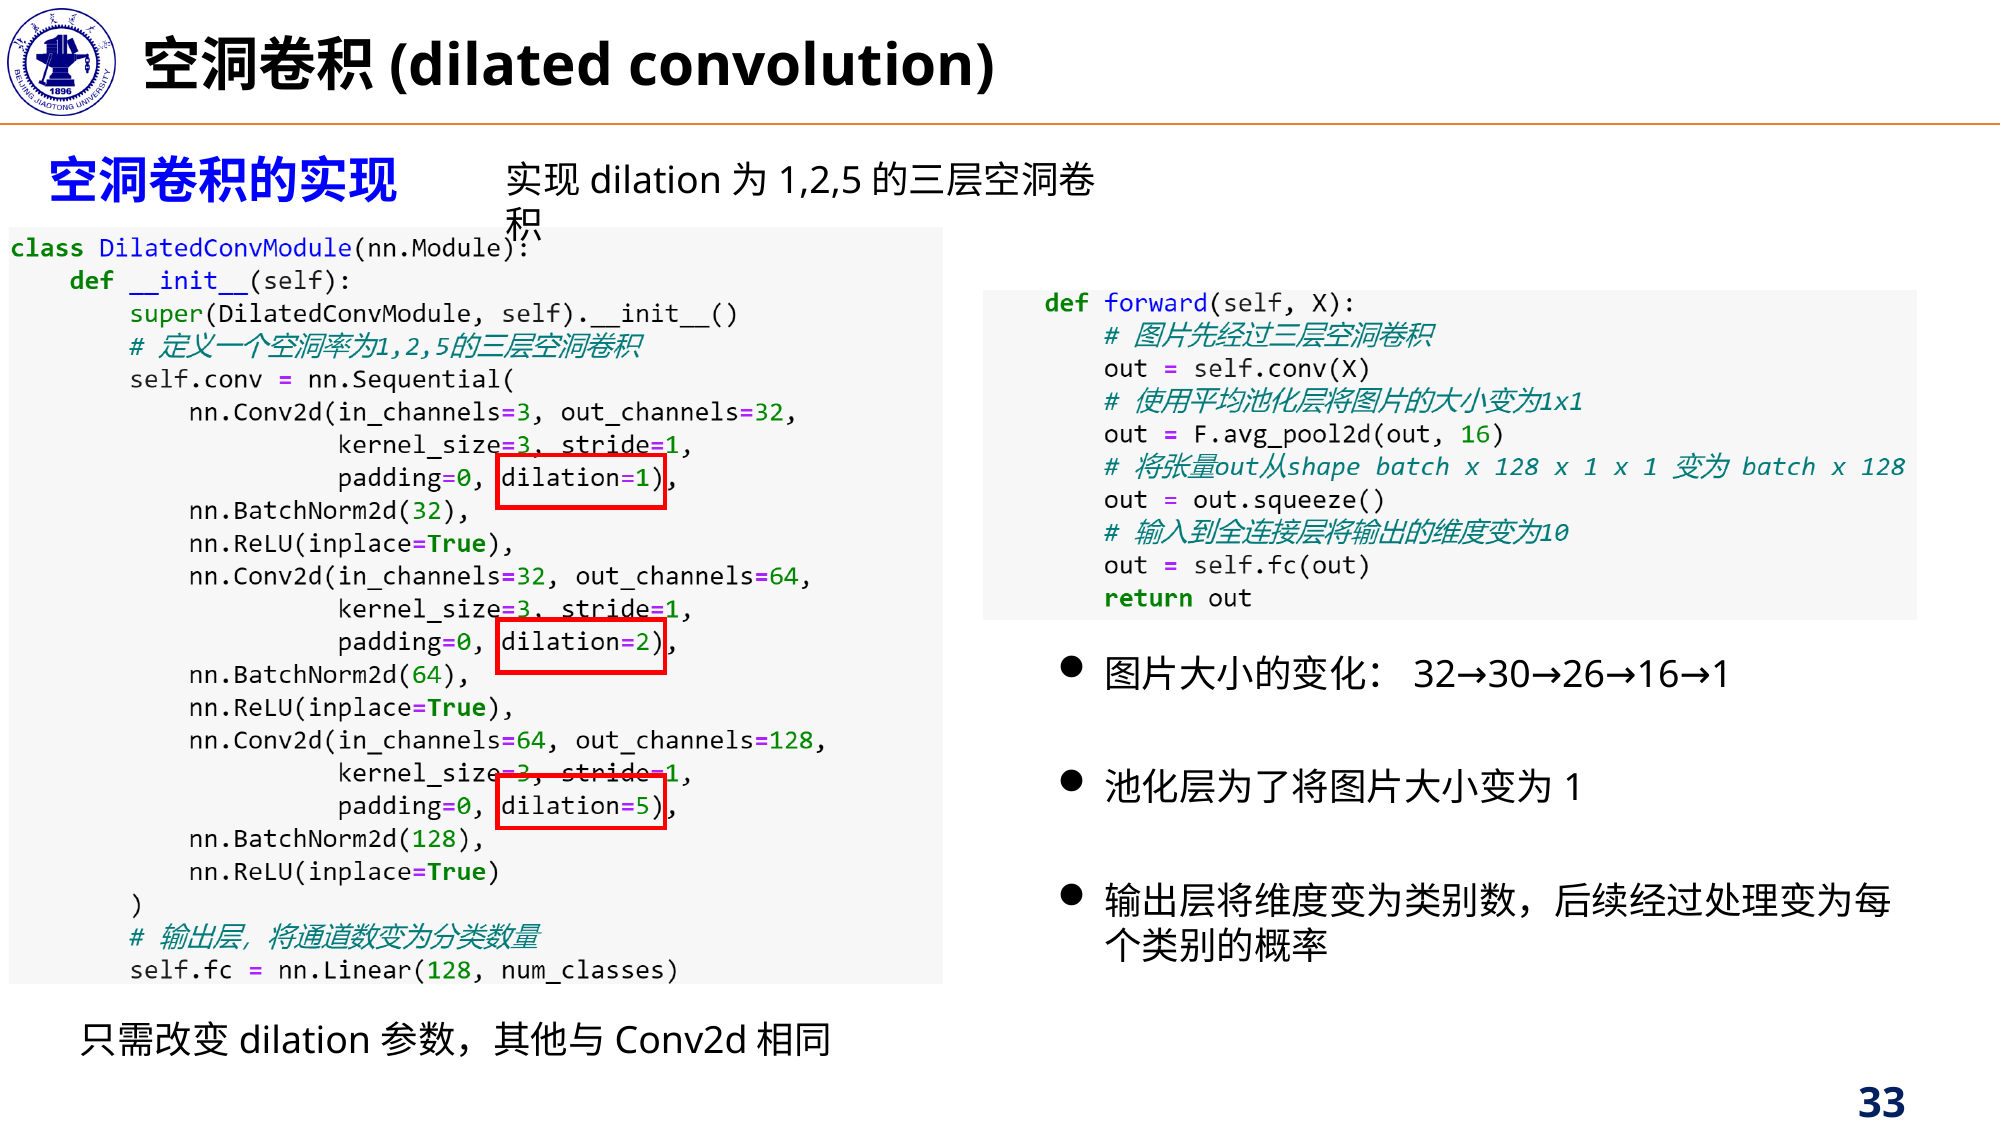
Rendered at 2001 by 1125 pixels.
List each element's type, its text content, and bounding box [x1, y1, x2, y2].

text_box 只需改变dilation参数，其他与Conv2d相同 [65, 1009, 887, 1069]
text_box 空洞卷积的实现 [34, 141, 414, 217]
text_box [8, 227, 943, 984]
picture [7, 8, 116, 116]
text_box 空洞卷积(dilated convolution) [127, 19, 1958, 105]
picture [982, 290, 1917, 620]
text_box 实现dilation为1,2,5的三层空洞卷积 [490, 149, 1134, 254]
text_box 池化层为了将图片大小变为1 [1042, 755, 1706, 816]
text_box 输出层将维度变为类别数，后续经过处理变为每个类别的概率 [1042, 869, 1931, 975]
text_box 图片大小的变化：32→30→26→16→1 [1042, 642, 1853, 702]
